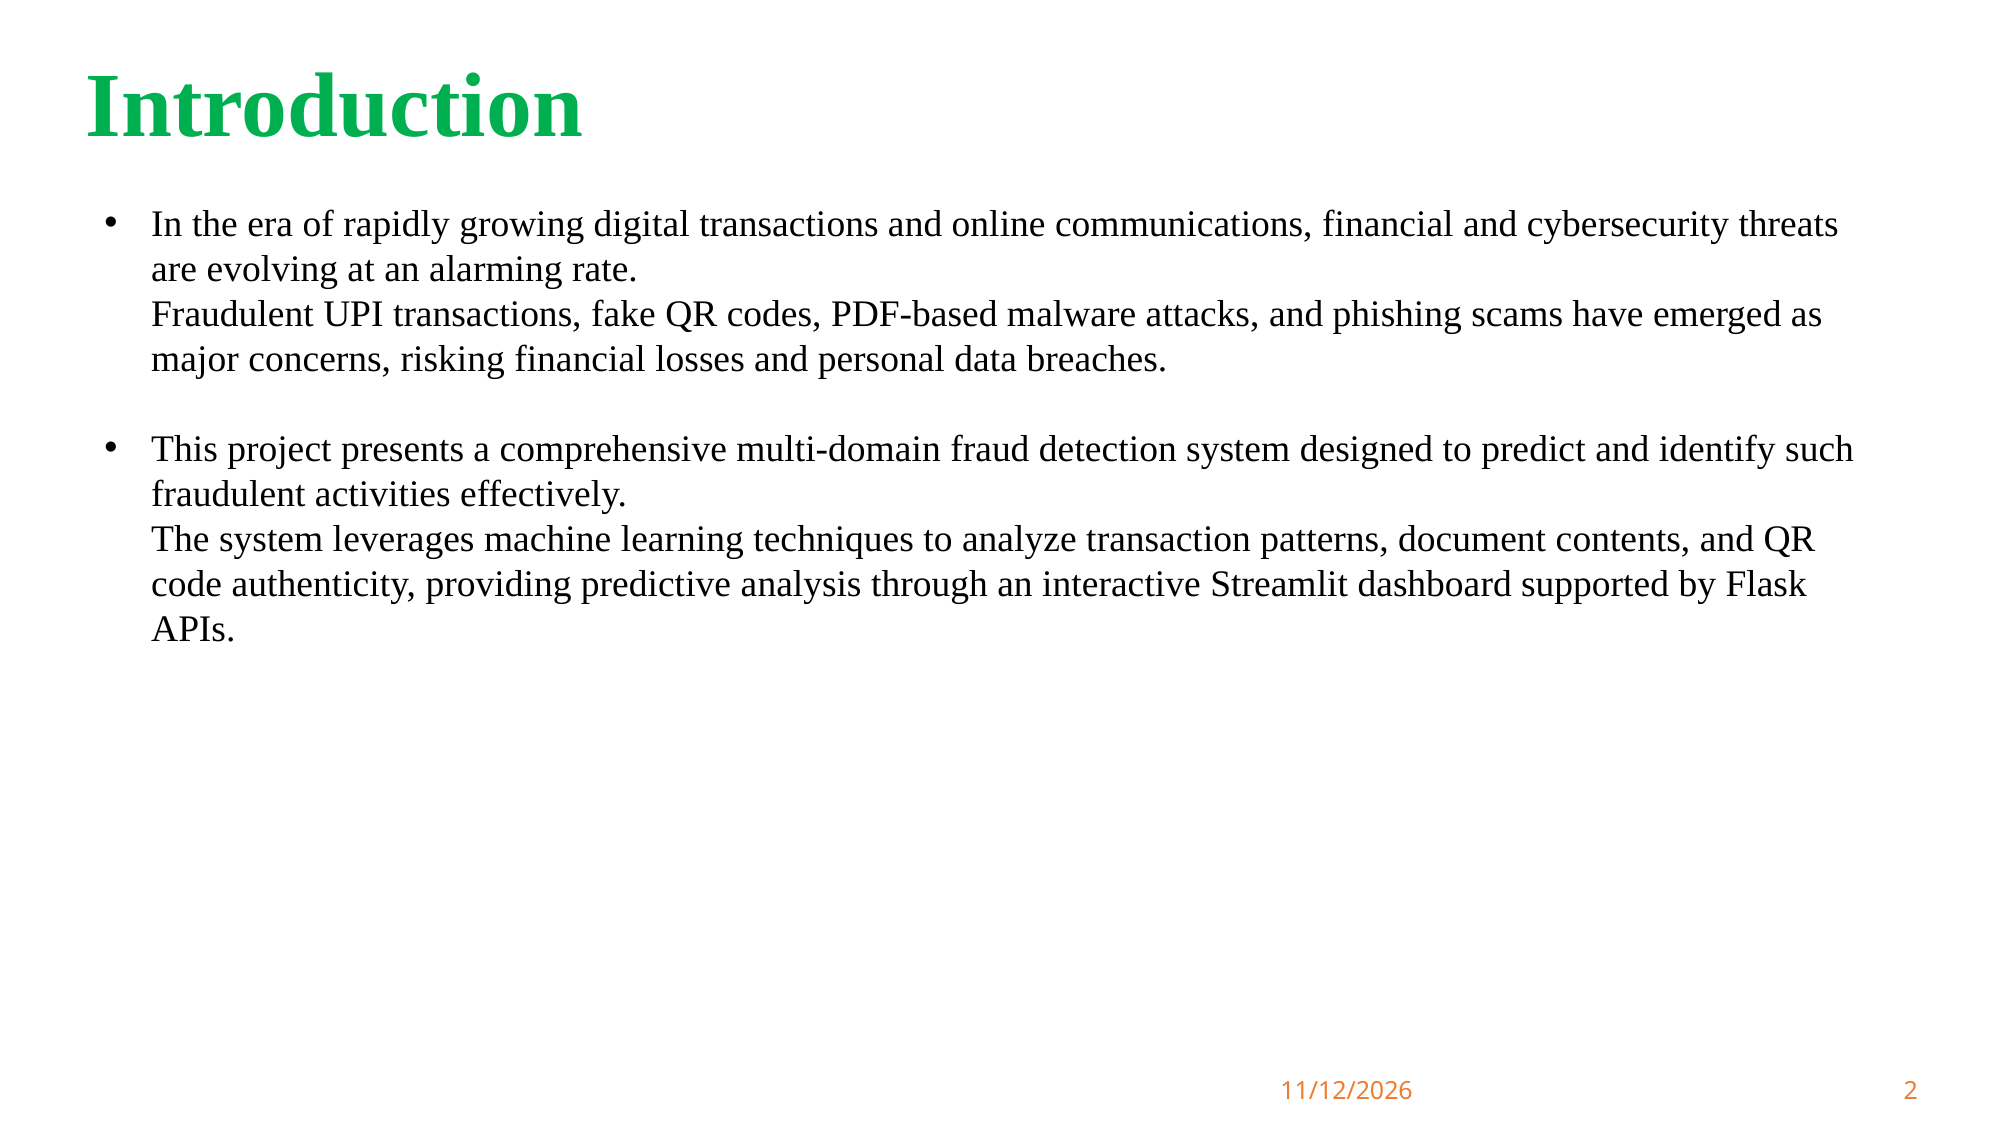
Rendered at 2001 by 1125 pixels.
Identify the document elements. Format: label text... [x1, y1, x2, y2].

slide_number 2 [1760, 1061, 1933, 1122]
title Introduction [70, 56, 1796, 157]
text_box In the era of rapidly growing digital transactions and online communications, financial and cybersecurity threats are evolving at an alarming rate. Fraudulent UPI transactions, fake QR codes, PDF-based malware attacks, and phishing scams have emerged as major concerns, risking financial losses and personal data breaches. This project presents a comprehensive multi-domain fraud detection system designed to predict and identify such fraudulent activities effectively. The system leverages machine learning techniques to analyze transaction patterns, document contents, and QR code authenticity, providing predictive analysis through an interactive Streamlit dashboard supported by Flask APIs. [89, 191, 1875, 827]
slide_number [1265, 1061, 1732, 1122]
